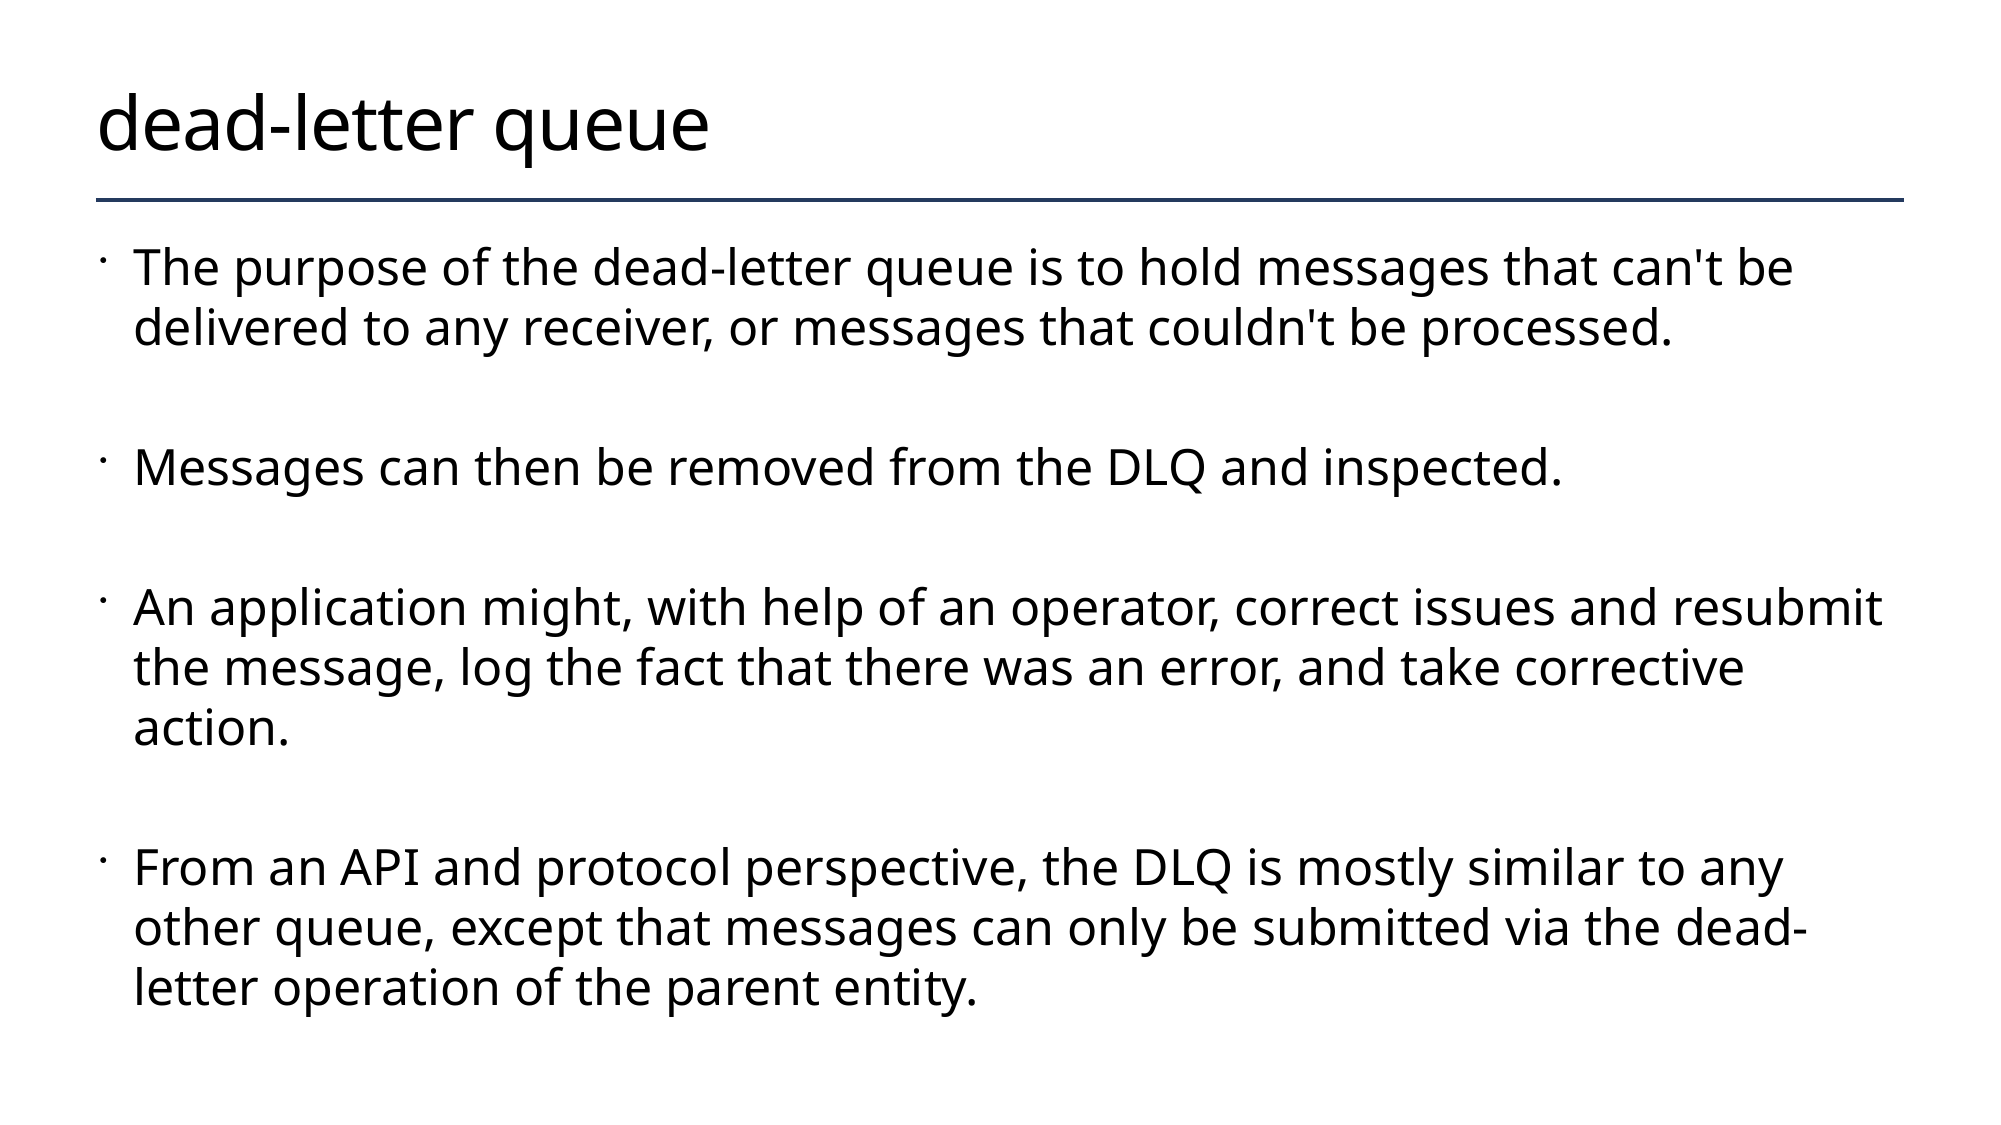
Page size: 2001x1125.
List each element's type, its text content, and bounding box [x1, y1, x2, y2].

title dead-letter queue [96, 75, 1904, 166]
list The purpose of the dead-letter queue is to hold messages that can't be delivered to any receiver, or messages that couldn't be processed. Messages can then be removed from the DLQ and inspected. An application might, with help of an operator, correct issues and resubmit the message, log the fact that there was an error, and take corrective action. From an API and protocol perspective, the DLQ is mostly similar to any other queue, except that messages can only be submitted via the dead-letter operation of the parent entity. [95, 235, 1904, 1036]
